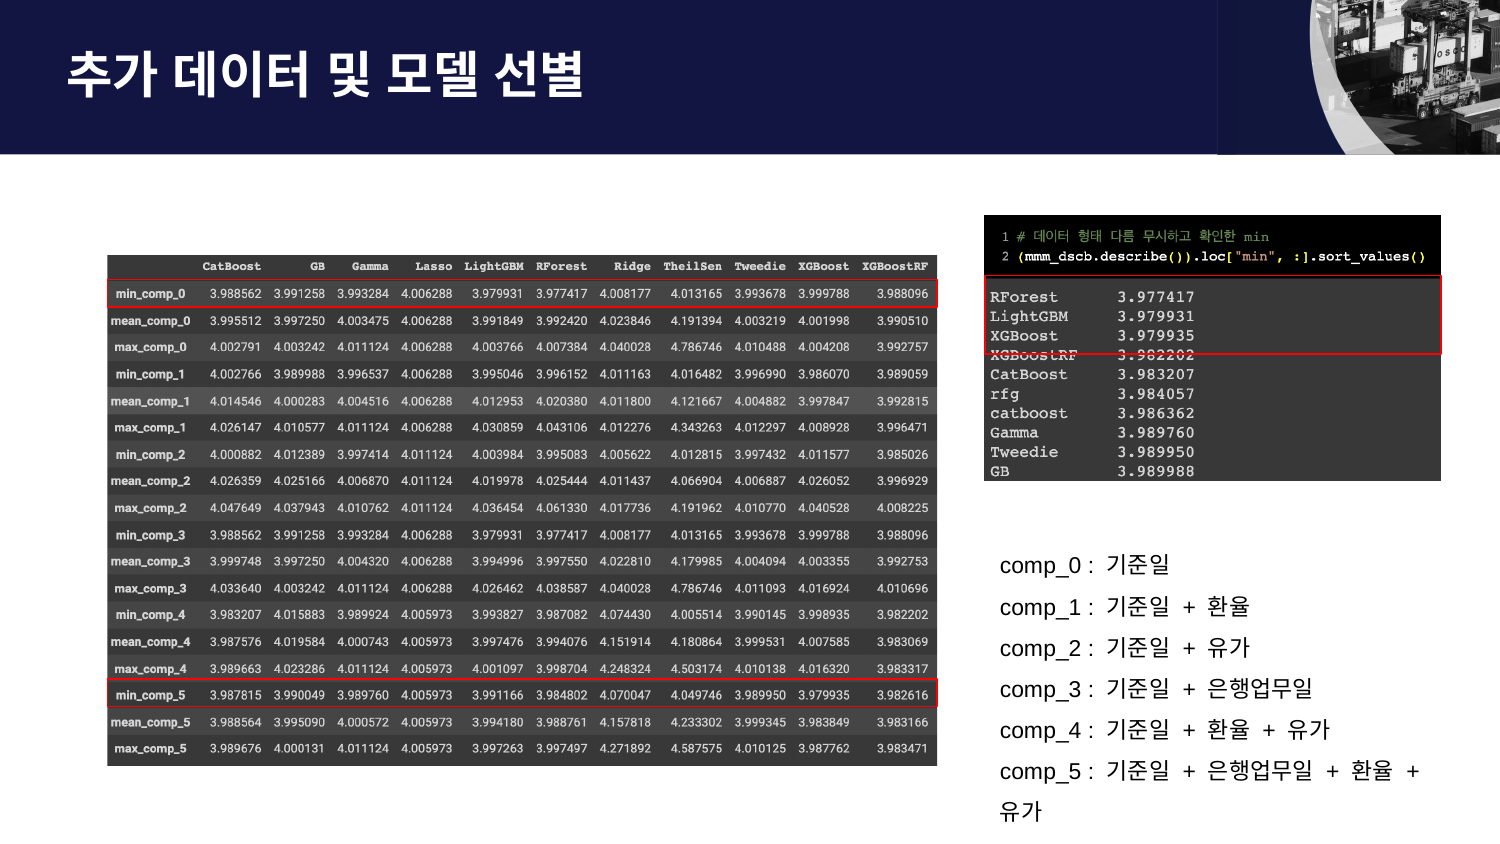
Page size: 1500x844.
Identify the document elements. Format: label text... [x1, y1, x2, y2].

picture [107, 255, 938, 766]
title 추가 데이터 및 모델 선별 [51, 26, 1449, 121]
picture [984, 215, 1442, 482]
picture [1217, 0, 1500, 155]
text_box comp_0 : 기준일 comp_1 : 기준일 + 환율 comp_2 : 기준일 + 유가 comp_3 : 기준일 + 은행업무일 comp_4 : 기준일 + 환율 + 유가 comp_5 : 기준일 + 은행업무일 + 환율 + 유가 [984, 522, 1441, 841]
